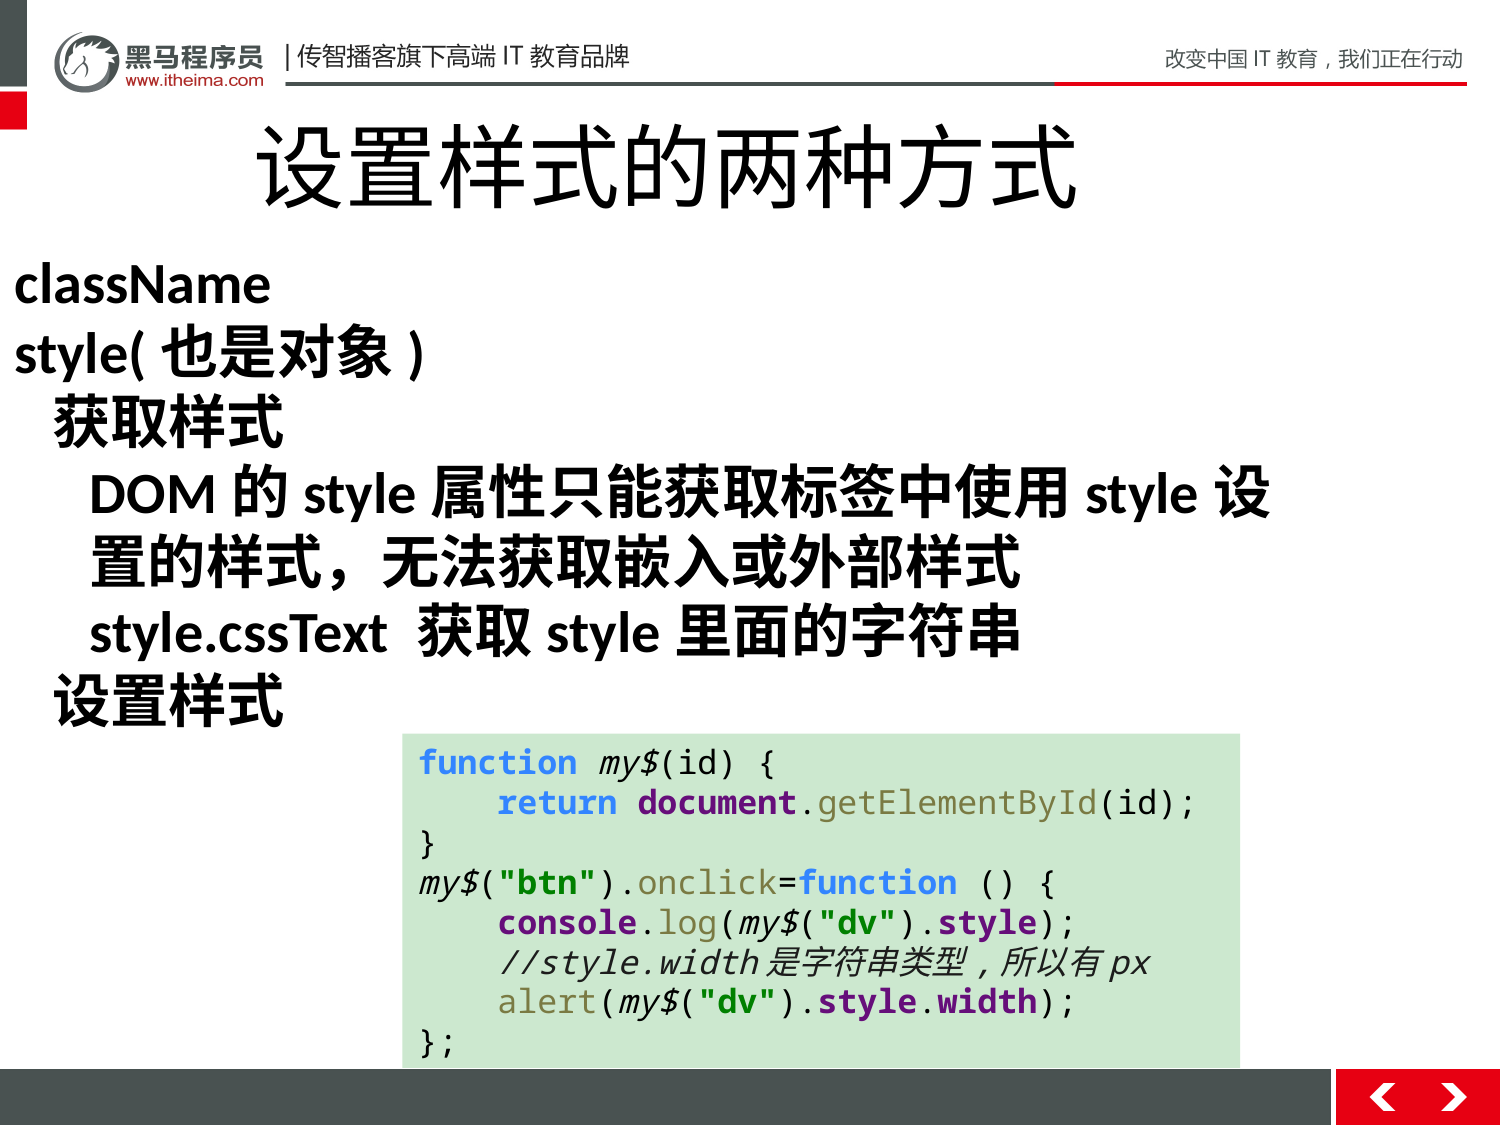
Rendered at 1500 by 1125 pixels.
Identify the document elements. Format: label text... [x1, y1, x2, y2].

list className style(也是对象) 获取样式 DOM的style属性只能获取标签中使用style设置的样式，无法获取嵌入或外部样式 style.cssText 获取style里面的字符串 设置样式 [0, 237, 1334, 813]
text_box function my$(id) { return document.getElementById(id); } my$("btn").onclick=function () { console.log(my$("dv").style); //style.width是字符串类型,所以有px alert(my$("dv").style.width); }; [402, 733, 1241, 1068]
title 设置样式的两种方式 [0, 102, 1334, 237]
picture [0, 0, 1500, 1125]
